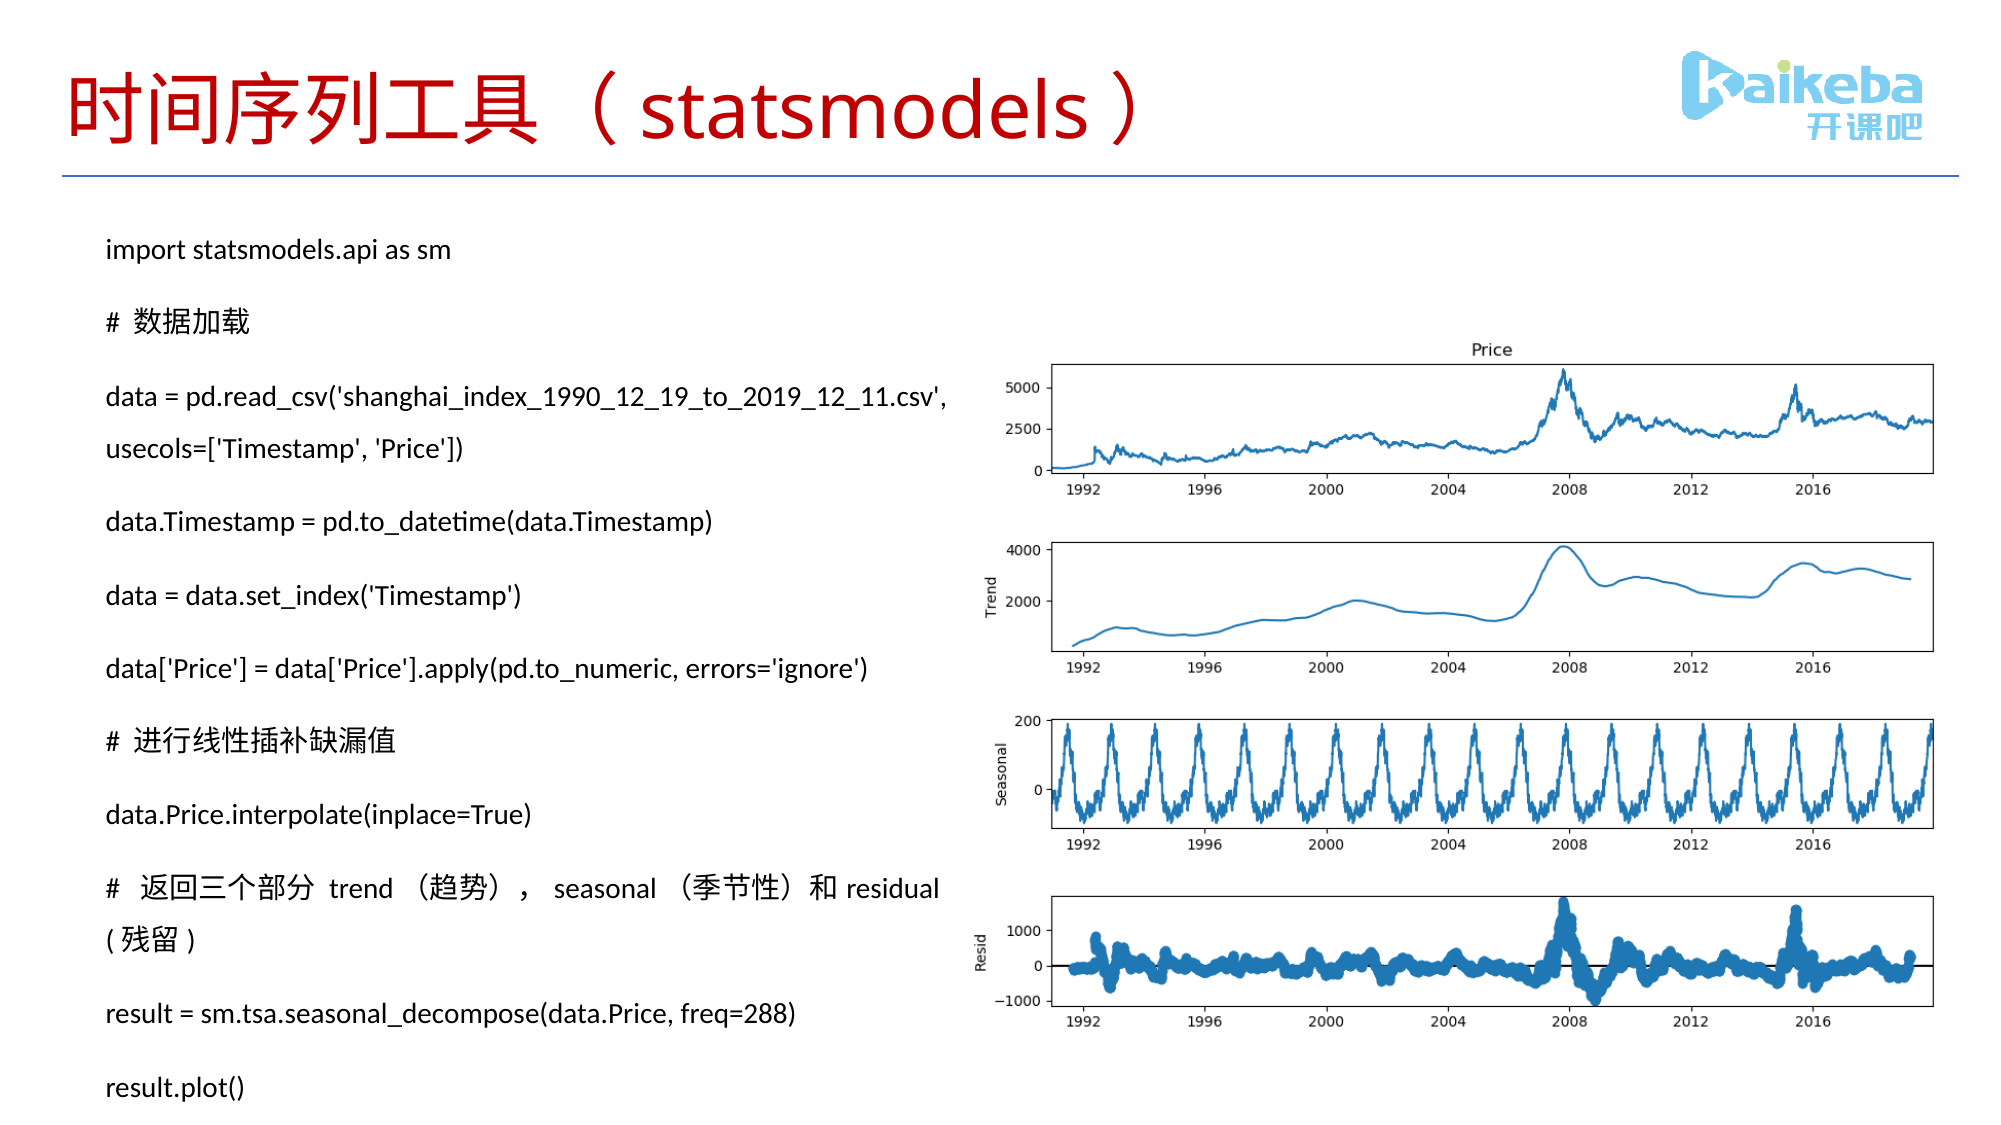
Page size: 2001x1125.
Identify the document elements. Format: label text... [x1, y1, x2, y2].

table_cell 配件 [1653, 21, 1950, 167]
title 时间序列工具（statsmodels） [57, 59, 1728, 167]
text_box import statsmodels.api as sm # 数据加载 data = pd.read_csv('shanghai_index_1990_12_19_to_2019_12_11.csv', usecols=['Timestamp', 'Price']) data.Timestamp = pd.to_datetime(data.Timestamp) data = data.set_index('Timestamp') data['Price'] = data['Price'].apply(pd.to_numeric, errors='ignore') # 进行线性插补缺漏值 data.Price.interpolate(inplace=True) # 返回三个部分 trend（趋势），seasonal（季节性）和residual (残留) result = sm.tsa.seasonal_decompose(data.Price, freq=288) result.plot() plt.show() [98, 205, 987, 896]
picture [964, 331, 1942, 1042]
